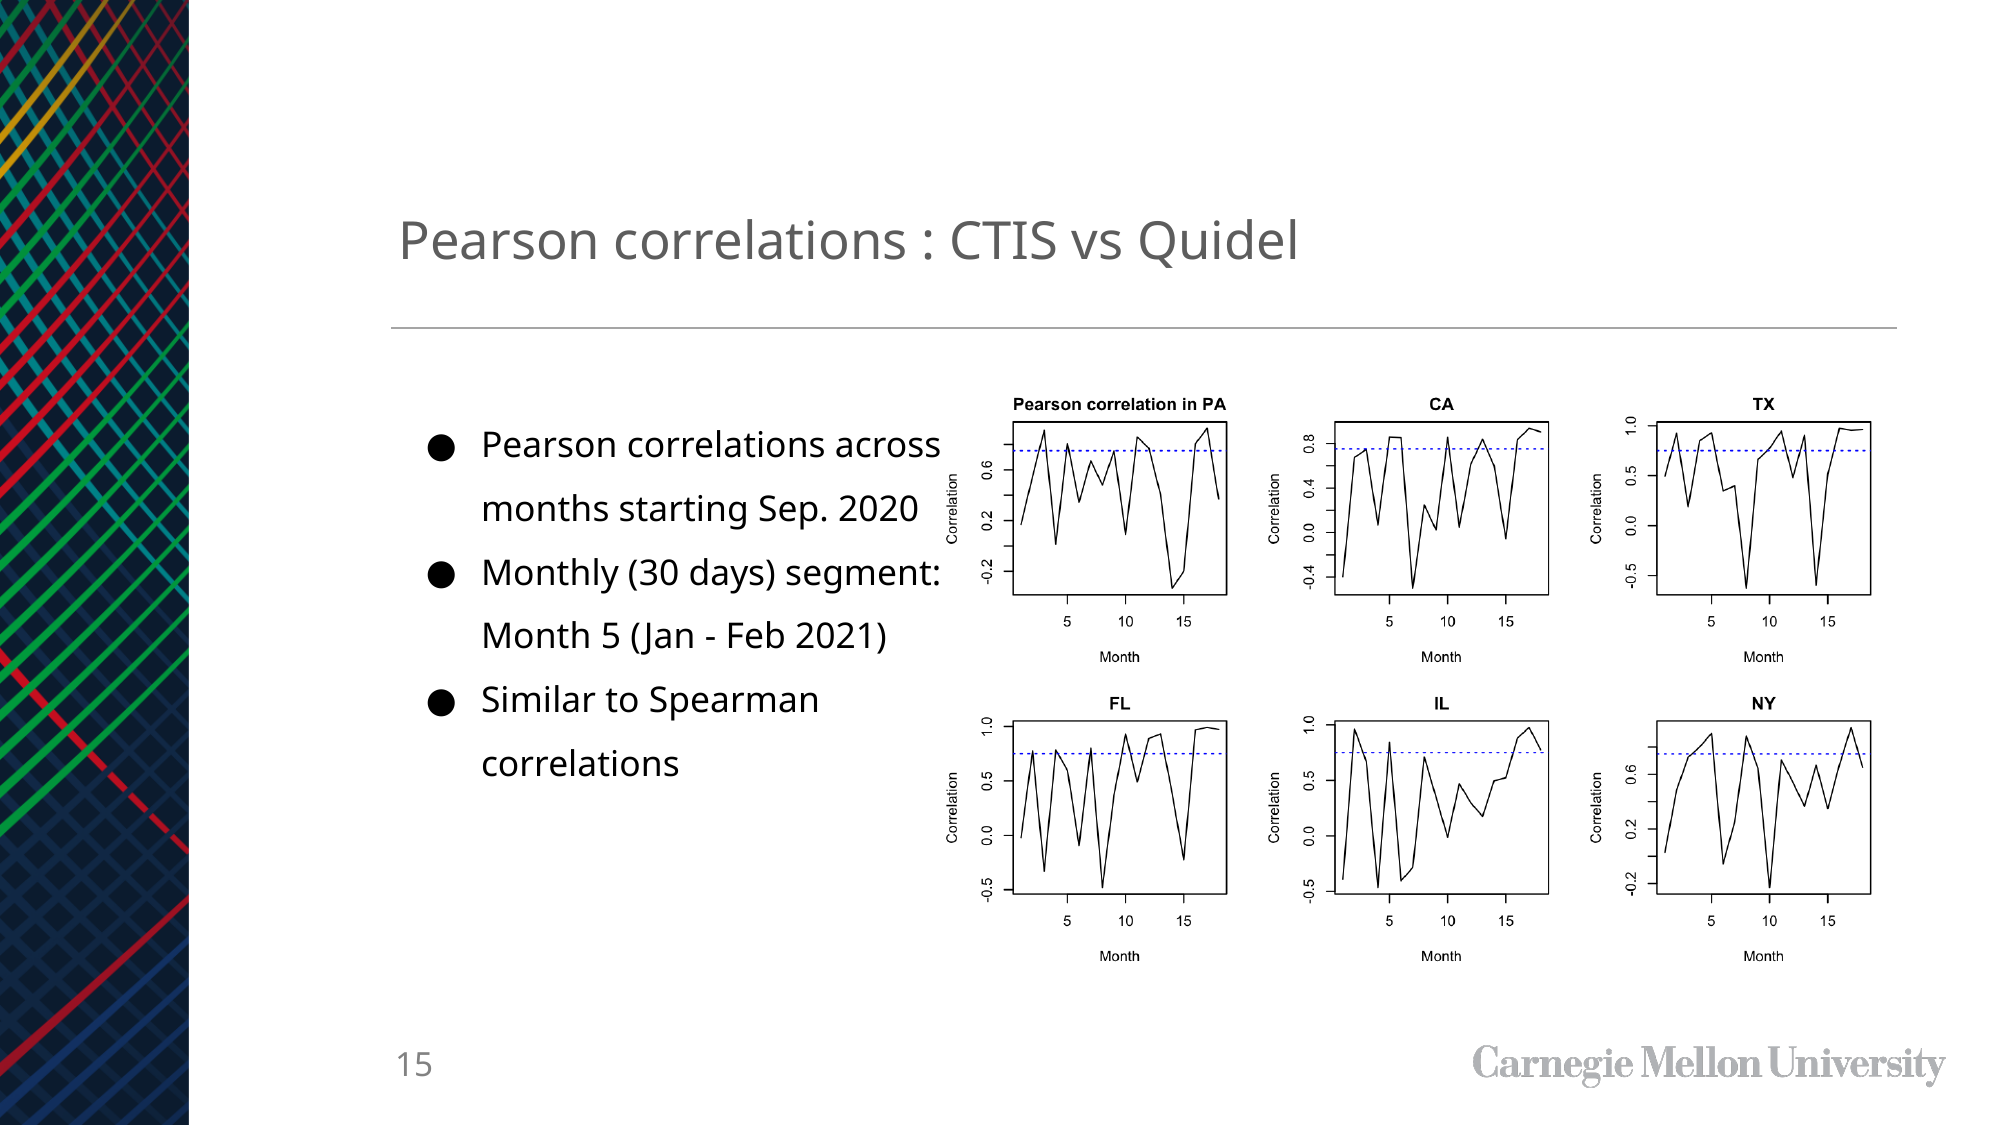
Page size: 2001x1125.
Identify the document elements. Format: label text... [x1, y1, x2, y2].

picture [0, 0, 188, 1125]
picture [1473, 1045, 1946, 1088]
picture [941, 385, 1907, 983]
slide_number ‹#› [383, 732, 441, 1125]
list Pearson correlations : CTIS vs Quidel [391, 189, 1357, 296]
text_box Pearson correlations across months starting Sep. 2020 Monthly (30 days) segment: Month 5 (Jan - Feb 2021) Similar to Spearman correlations [391, 385, 940, 842]
